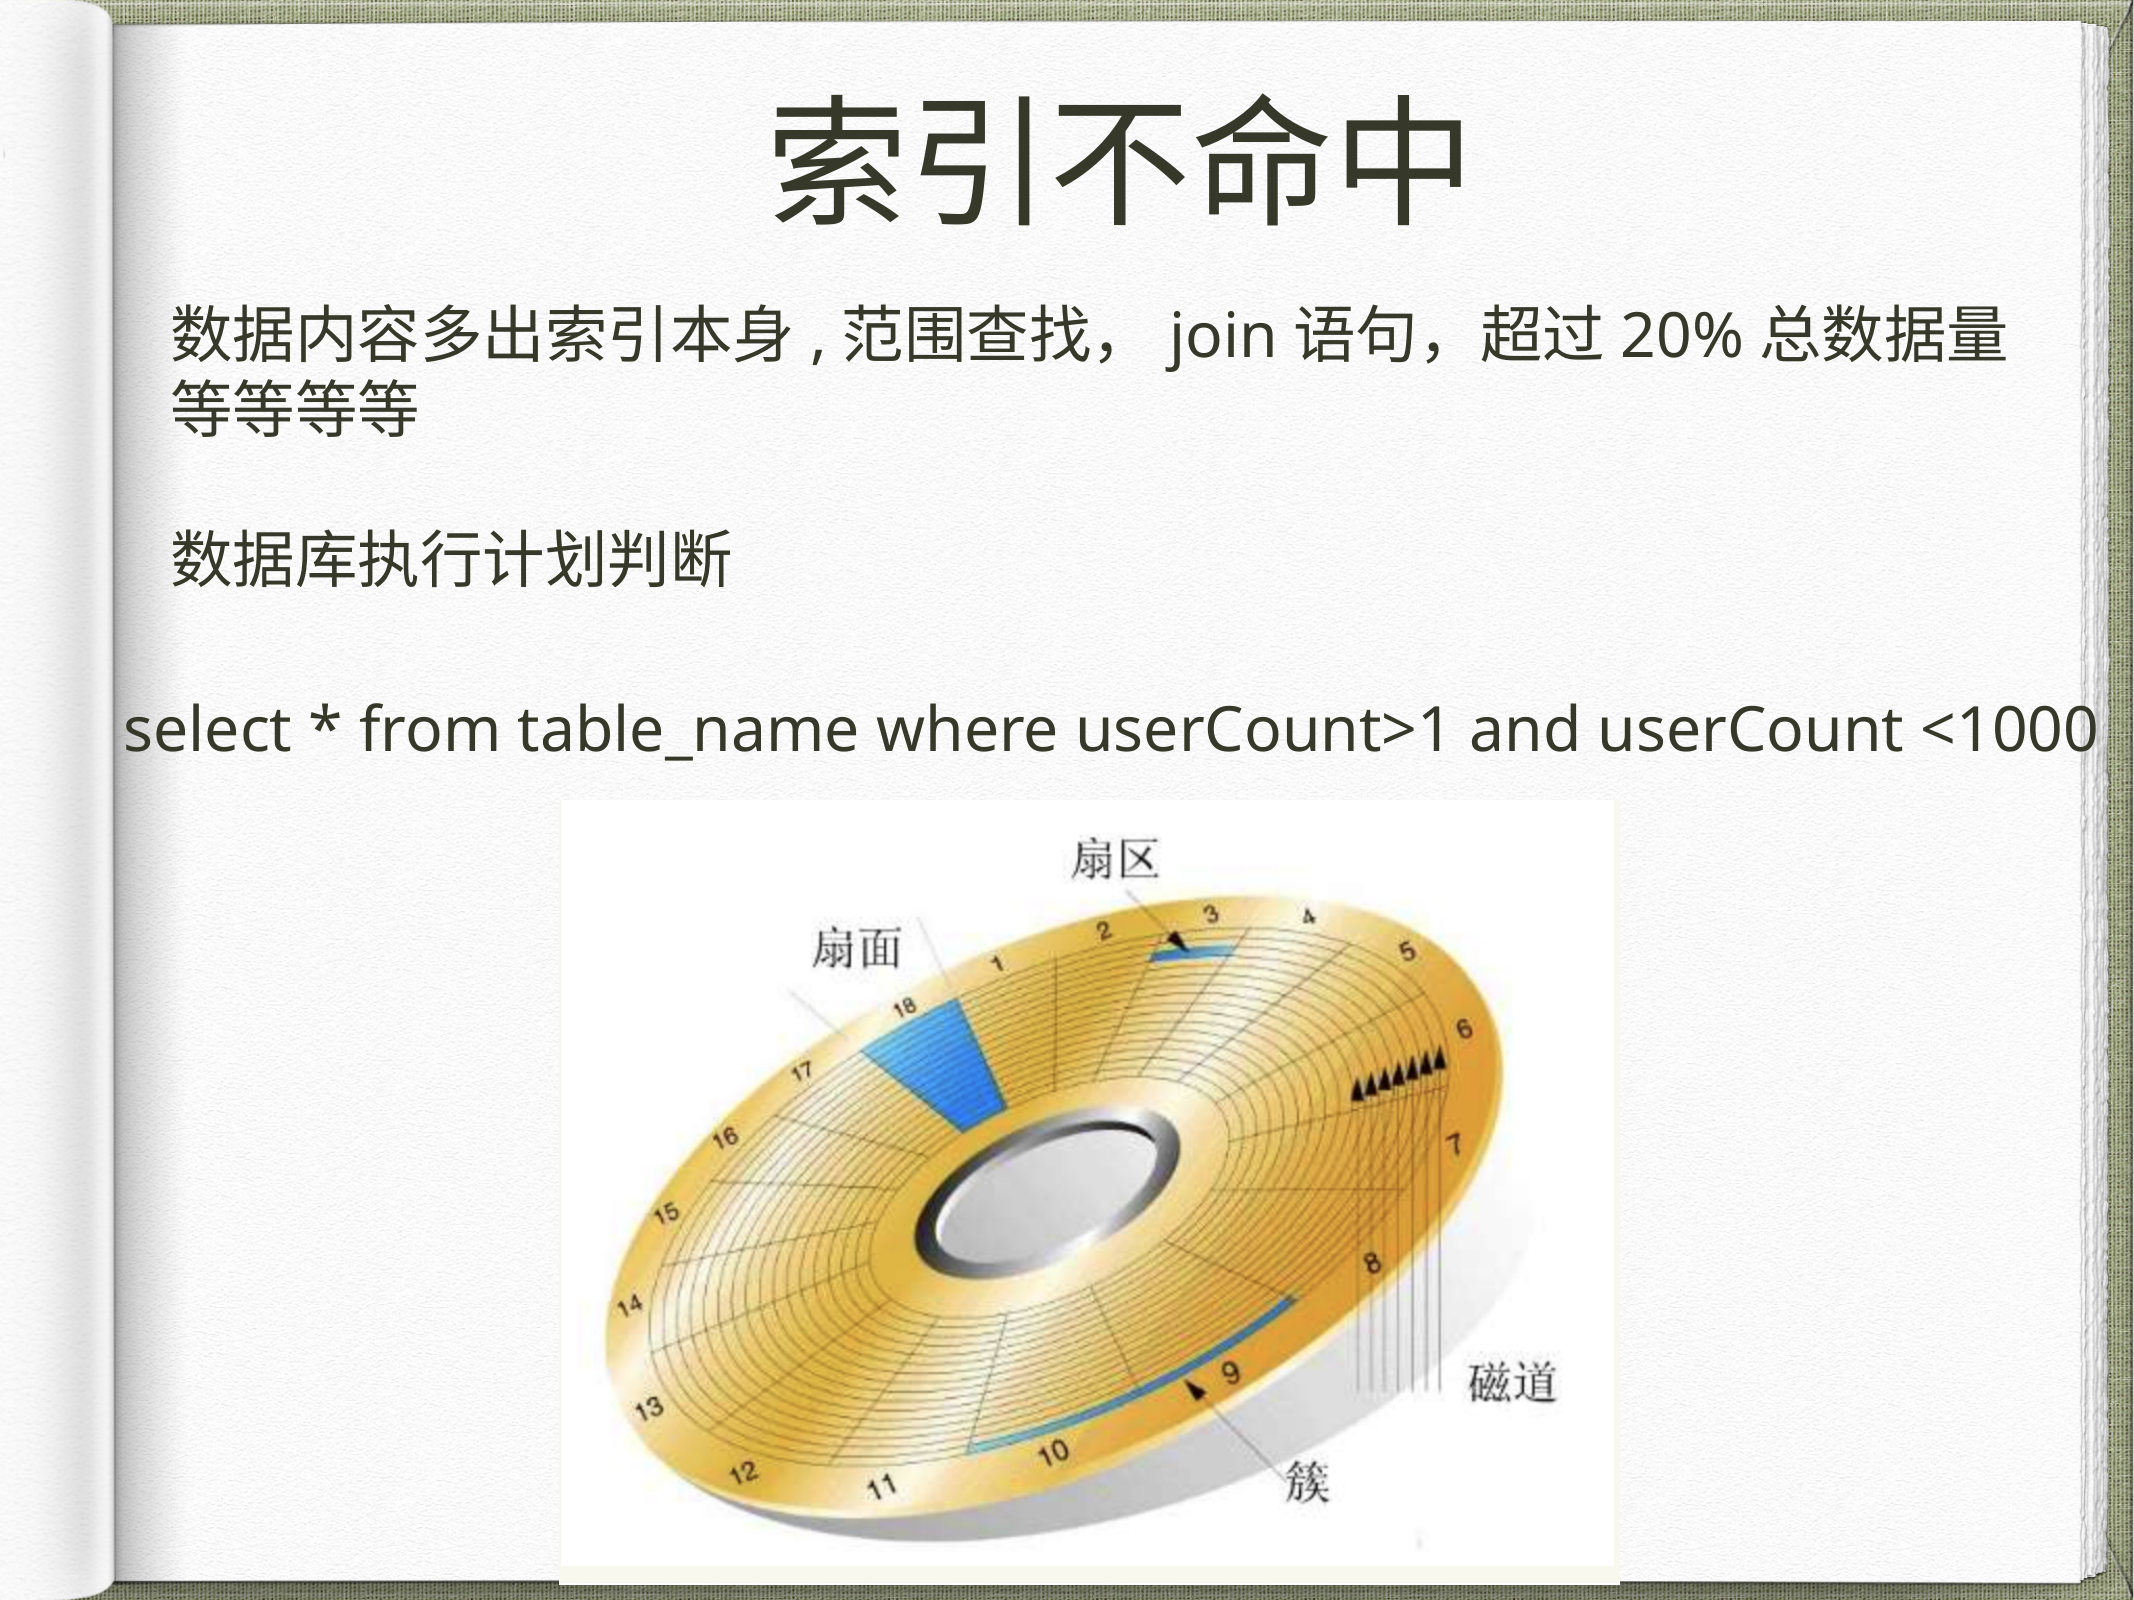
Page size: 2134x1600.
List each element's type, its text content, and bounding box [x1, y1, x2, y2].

text_box 数据内容多出索引本身,范围查找，join语句，超过20%总数据量 等等等等 数据库执行计划判断 [161, 286, 2018, 603]
title 索引不命中 [334, 24, 1907, 286]
text_box select * from table_name where userCount>1 and userCount <1000 [115, 680, 2127, 772]
picture [0, 0, 2134, 1600]
